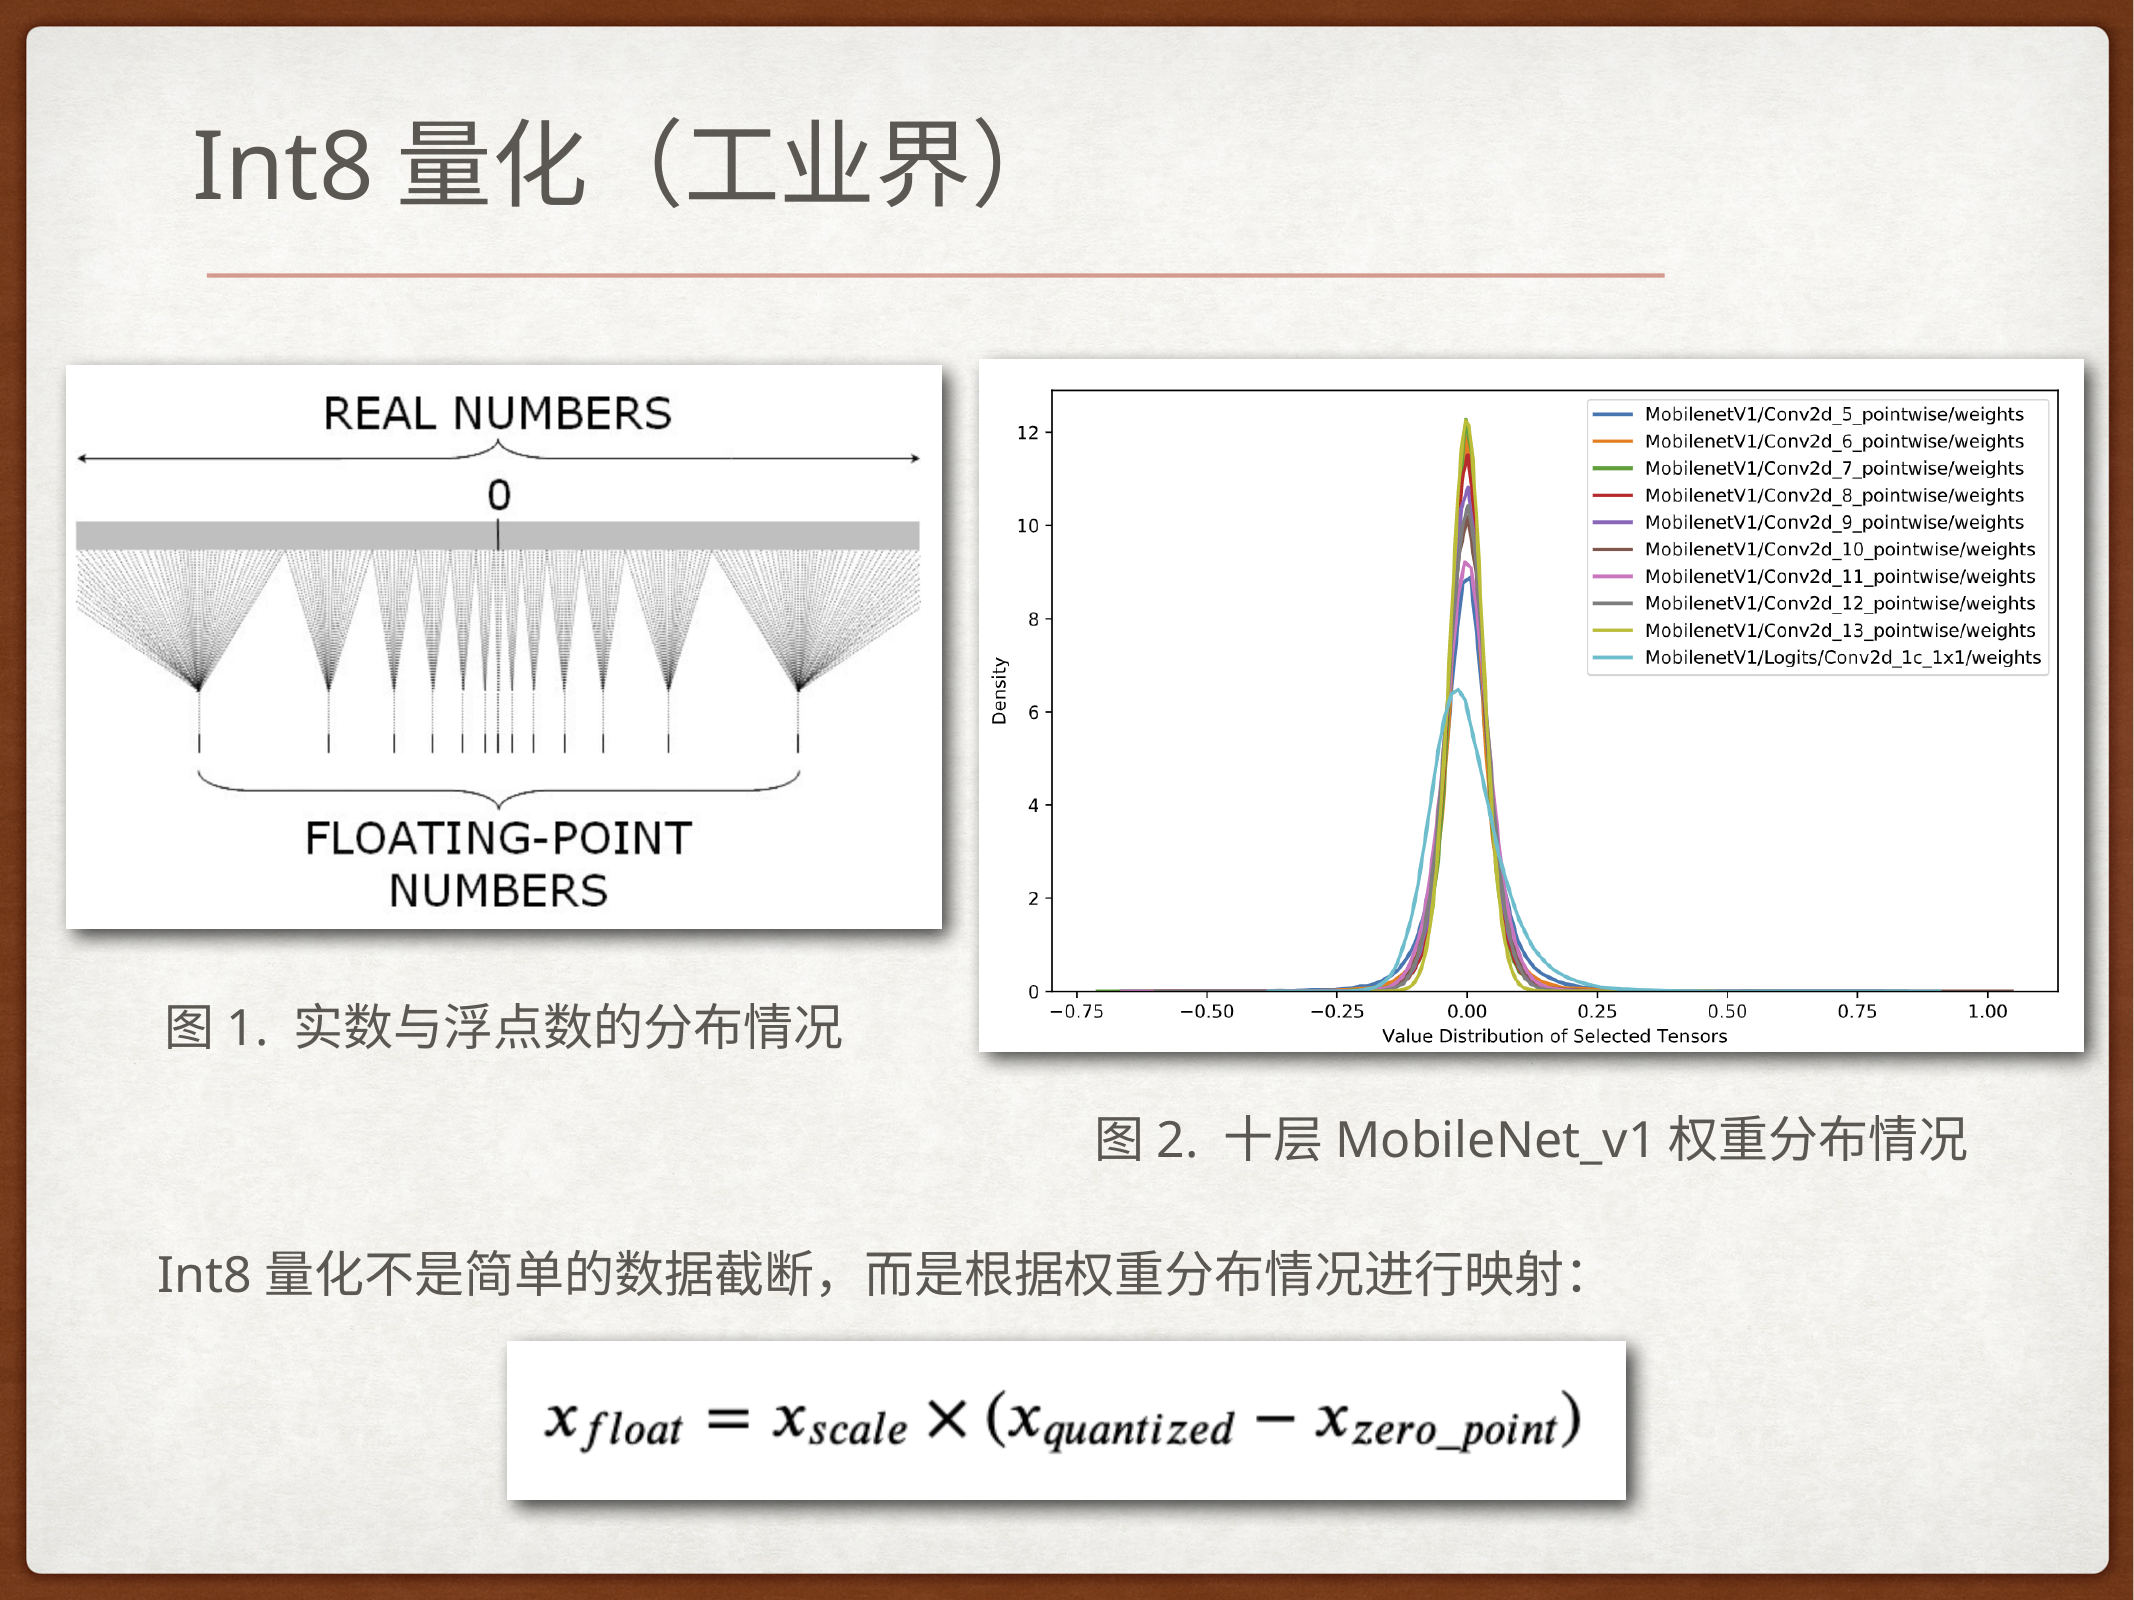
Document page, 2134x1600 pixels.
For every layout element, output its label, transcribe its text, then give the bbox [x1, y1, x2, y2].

text_box Int8量化（工业界） [184, 95, 1076, 228]
text_box Int8量化不是简单的数据截断，而是根据权重分布情况进行映射： [149, 1234, 1623, 1311]
text_box 图1. 实数与浮点数的分布情况 [156, 986, 852, 1064]
picture [0, 0, 2134, 1600]
text_box 图2. 十层MobileNet_v1权重分布情况 [1086, 1099, 1977, 1176]
